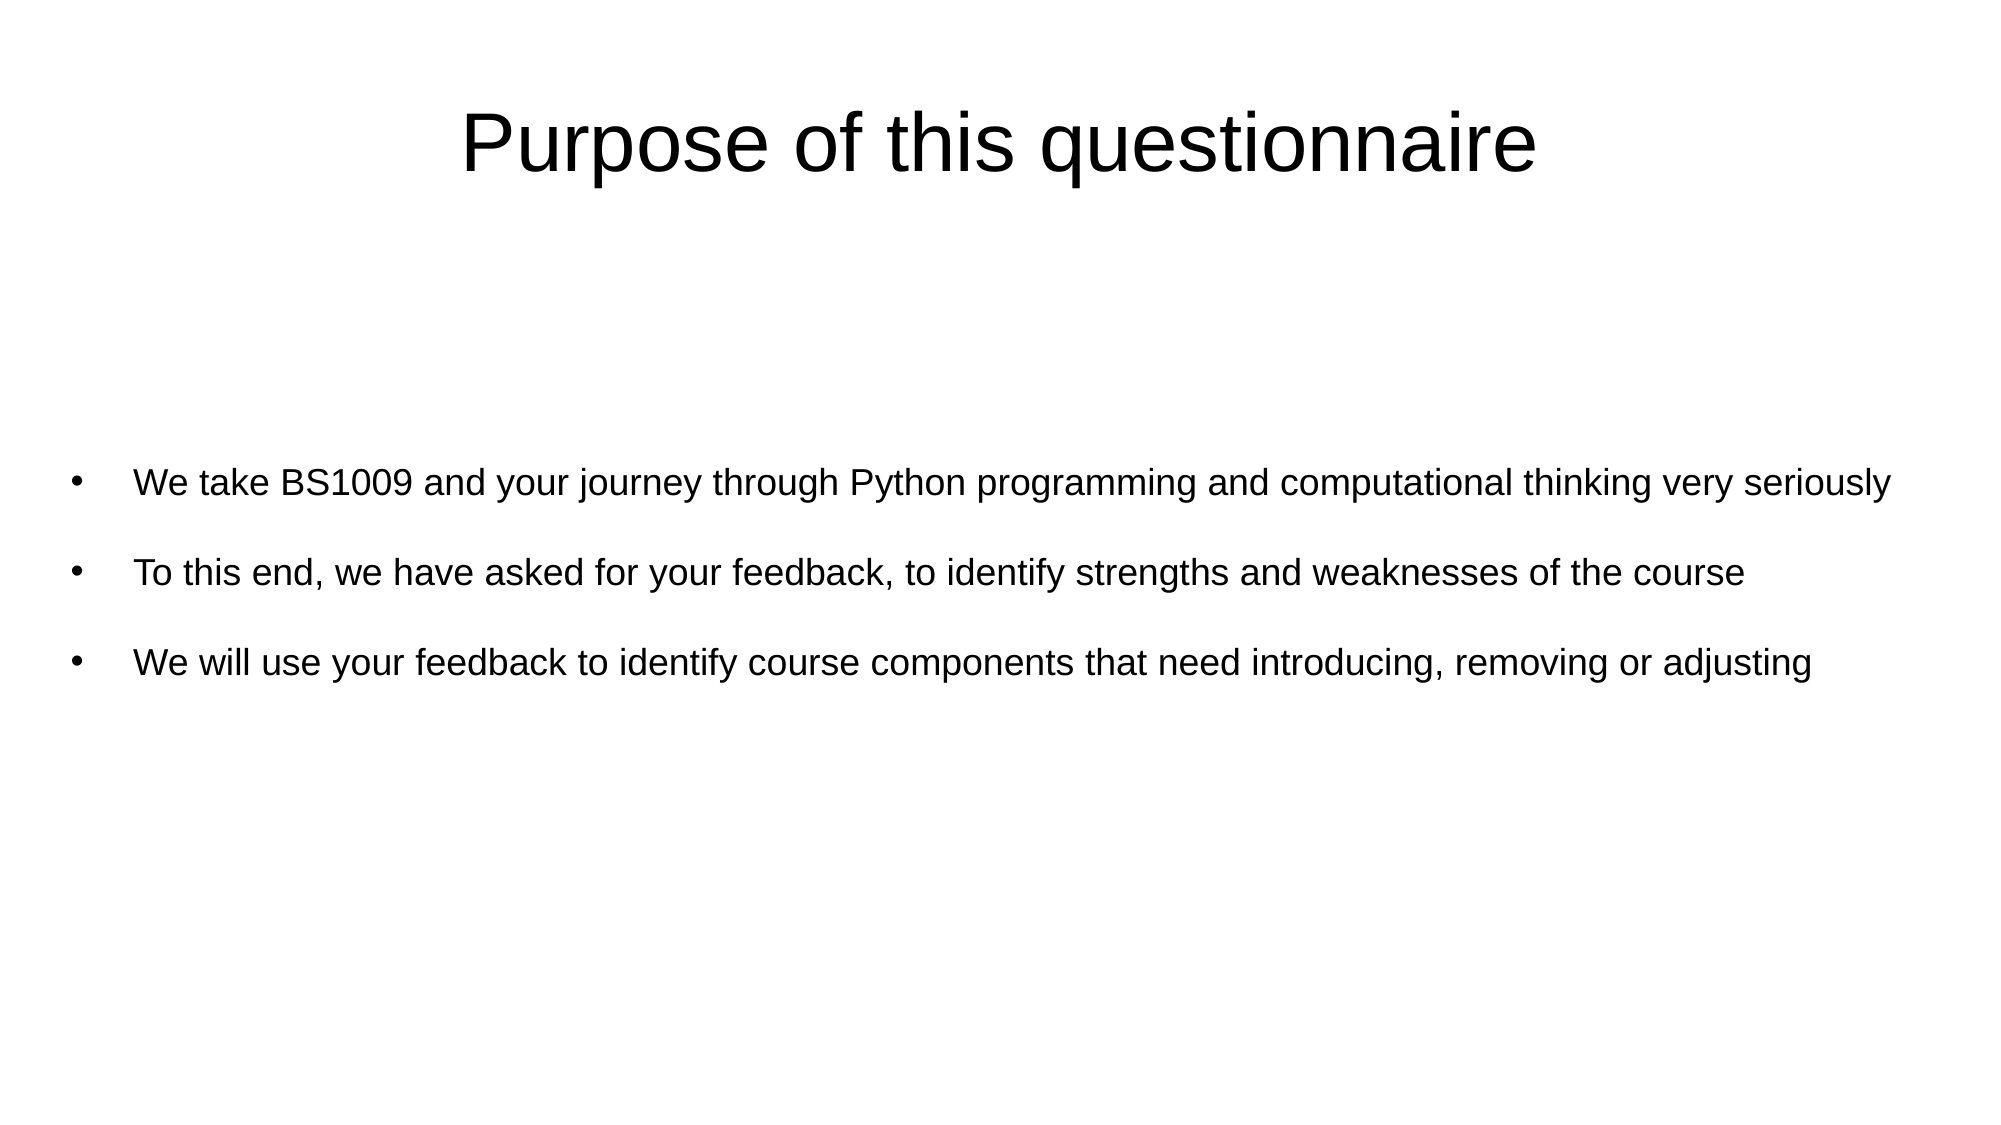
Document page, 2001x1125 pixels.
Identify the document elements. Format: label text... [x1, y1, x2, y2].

text_box We take BS1009 and your journey through Python programming and computational thinking very seriously To this end, we have asked for your feedback, to identify strengths and weaknesses of the course We will use your feedback to identify course components that need introducing, removing or adjusting [55, 450, 1931, 691]
text_box Purpose of this questionnaire [0, 80, 2000, 195]
